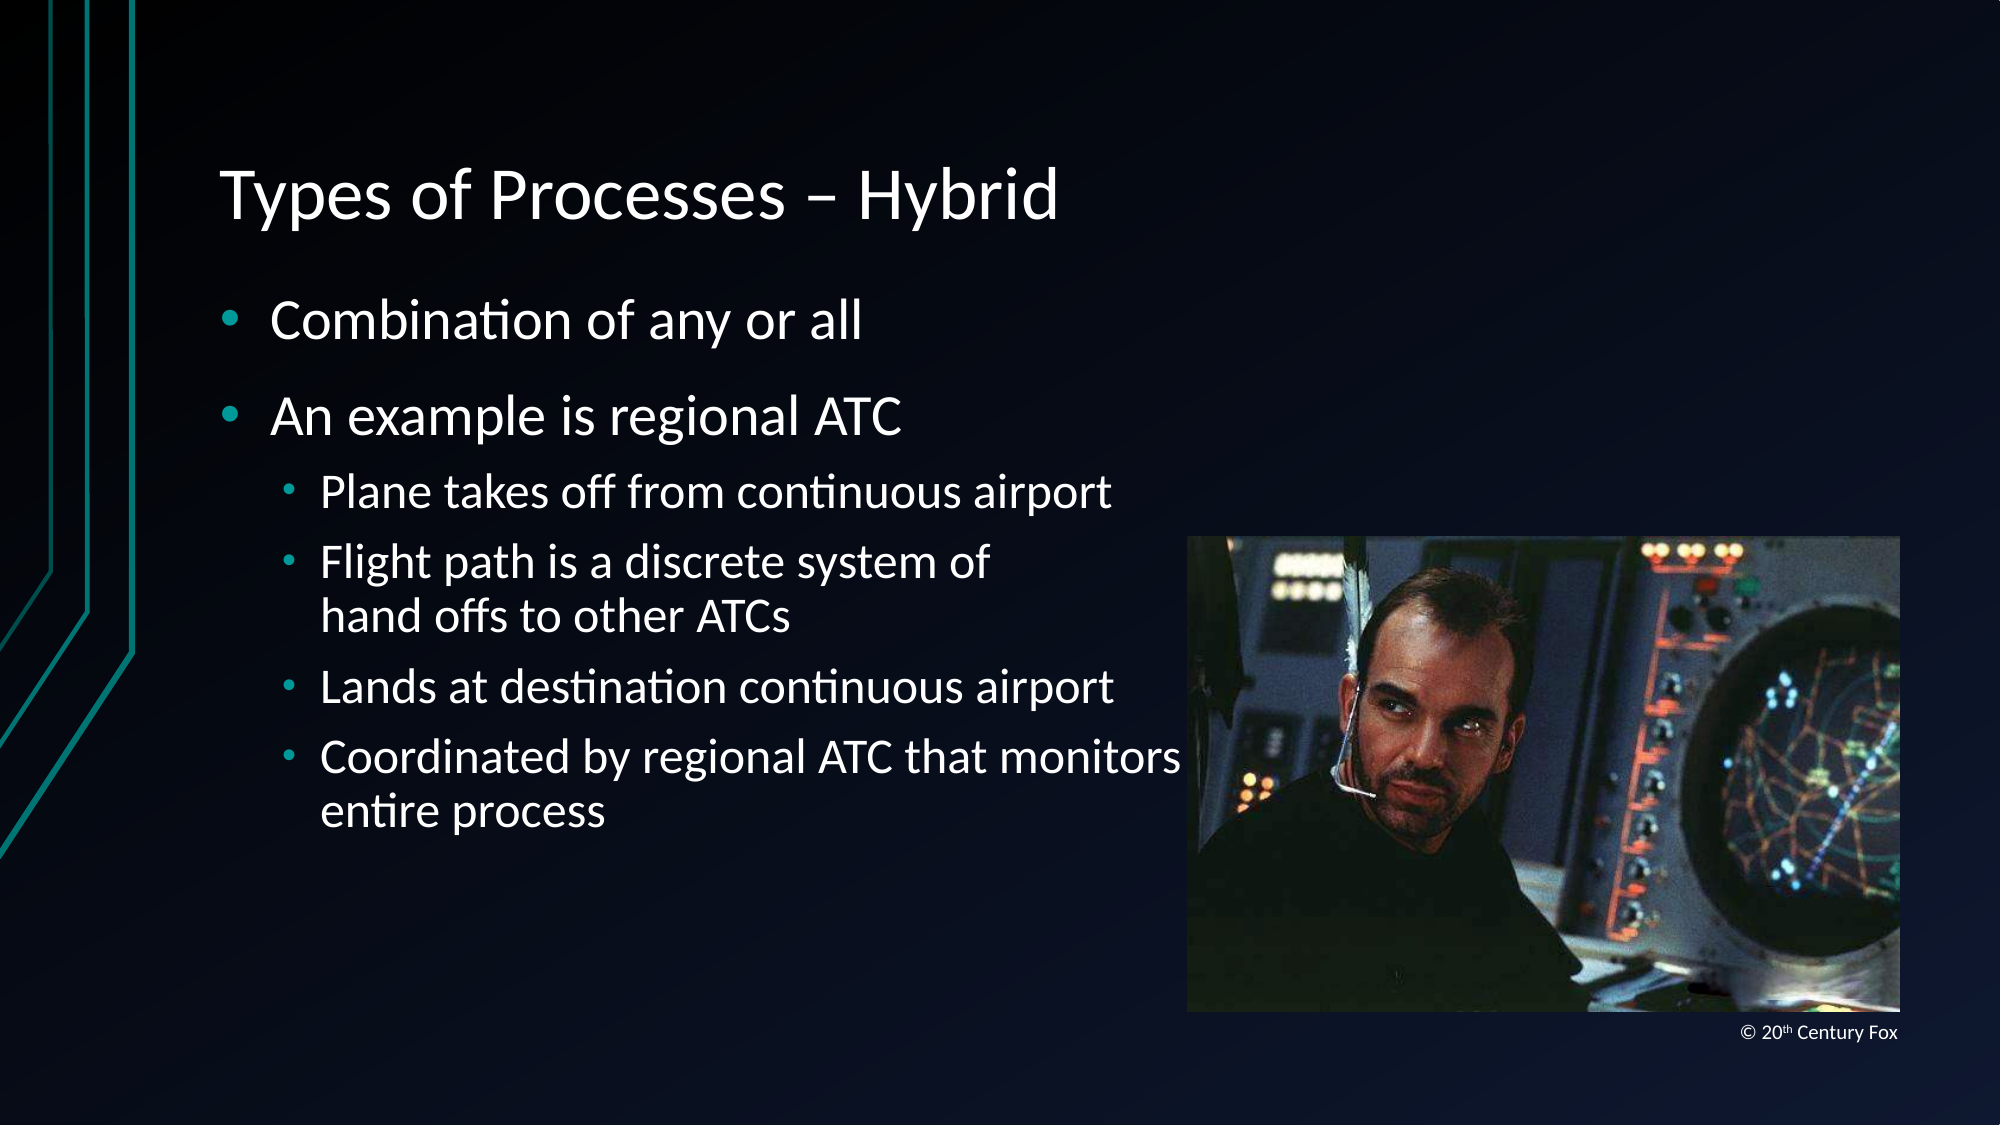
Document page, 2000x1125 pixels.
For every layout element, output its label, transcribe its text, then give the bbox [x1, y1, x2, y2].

title Types of Processes – Hybrid [199, 45, 1900, 246]
list Combination of any or all An example is regional ATC Plane takes off from continuous airport Flight path is a discrete system of hand offs to other ATCs Lands at destination continuous airport Coordinated by regional ATC that monitors entire process [199, 279, 1900, 1012]
text_box © 20th Century Fox [1724, 1011, 1925, 1051]
picture [1186, 535, 1900, 1012]
